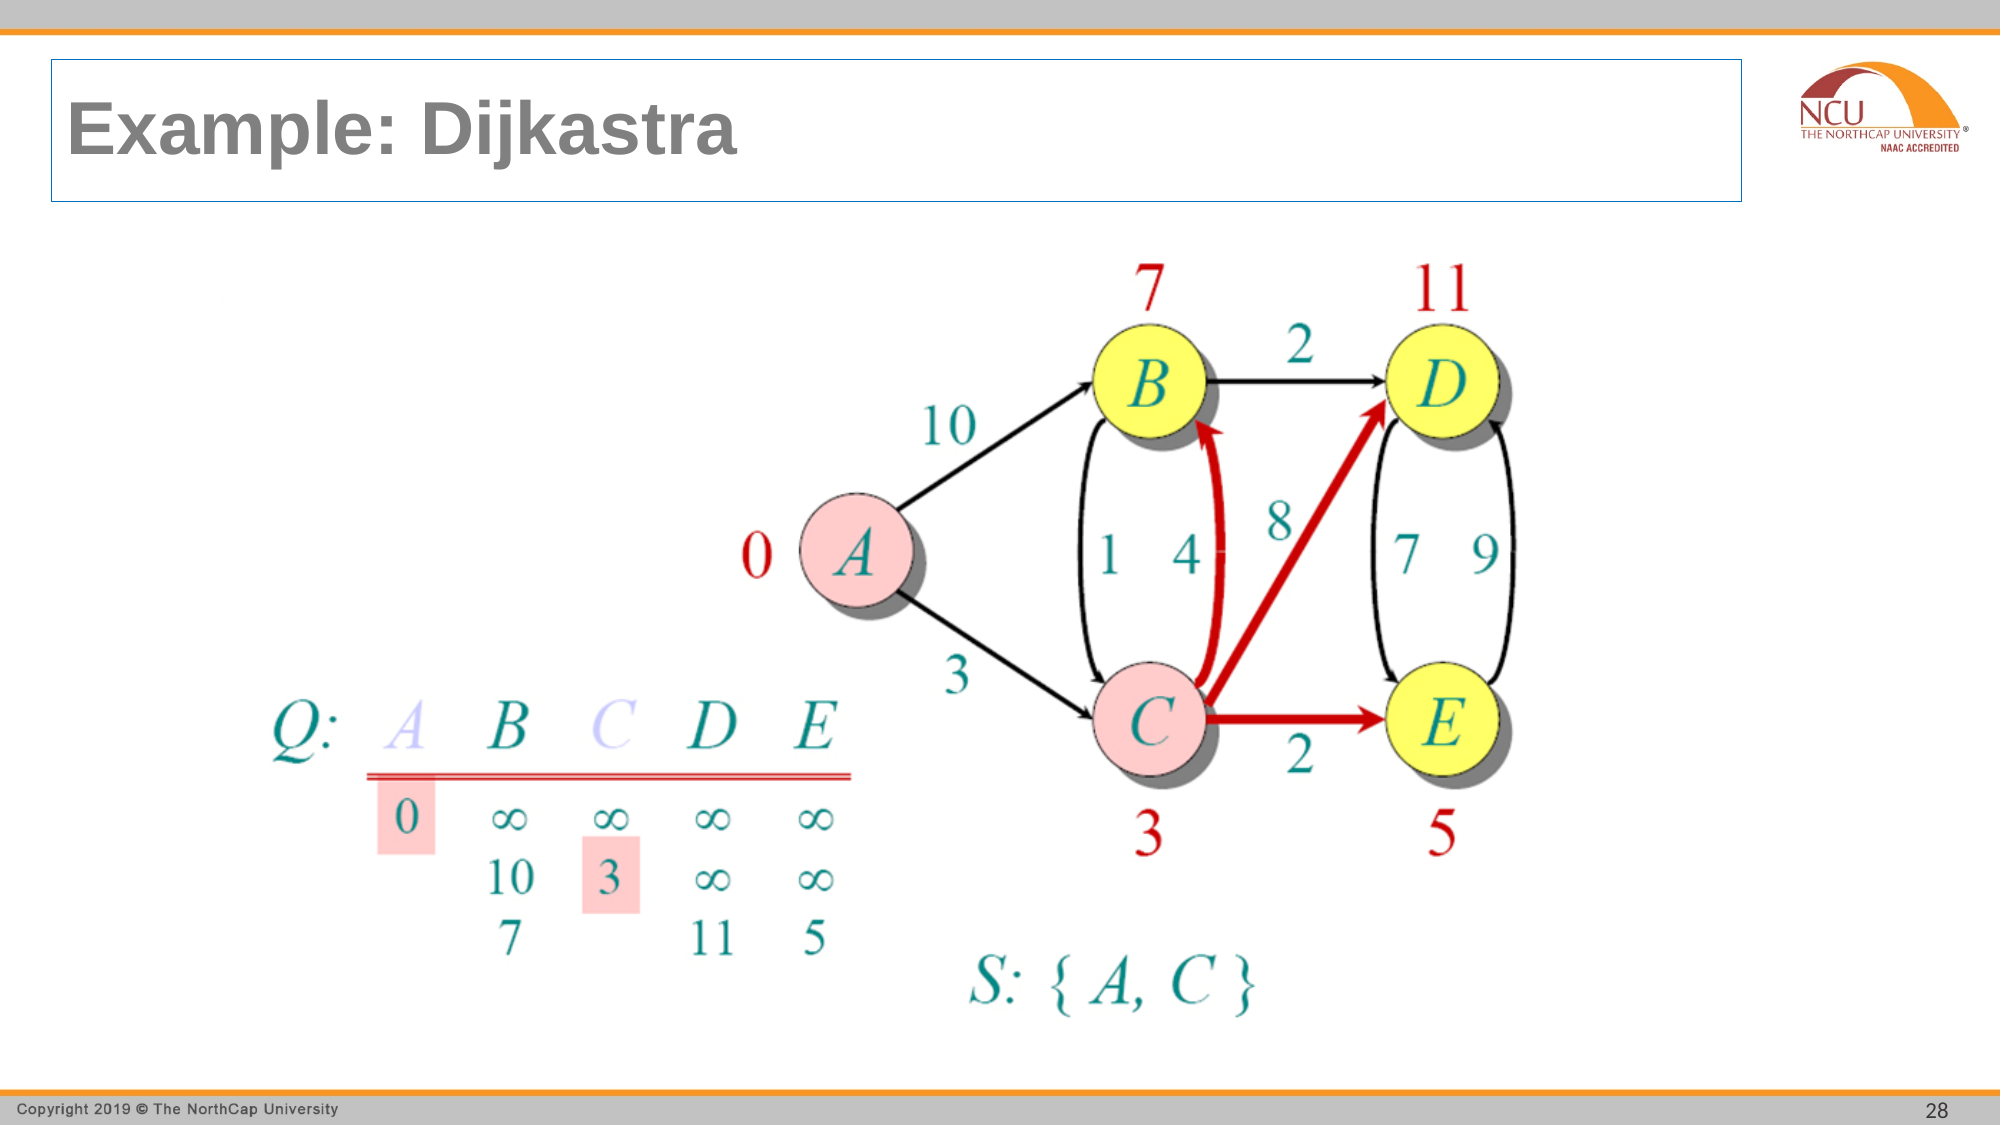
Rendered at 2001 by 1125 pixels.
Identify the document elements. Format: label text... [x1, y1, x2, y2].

title Example: Dijkastra [51, 59, 1742, 202]
picture [0, 0, 2000, 1125]
slide_number 28 [1791, 1094, 1964, 1125]
